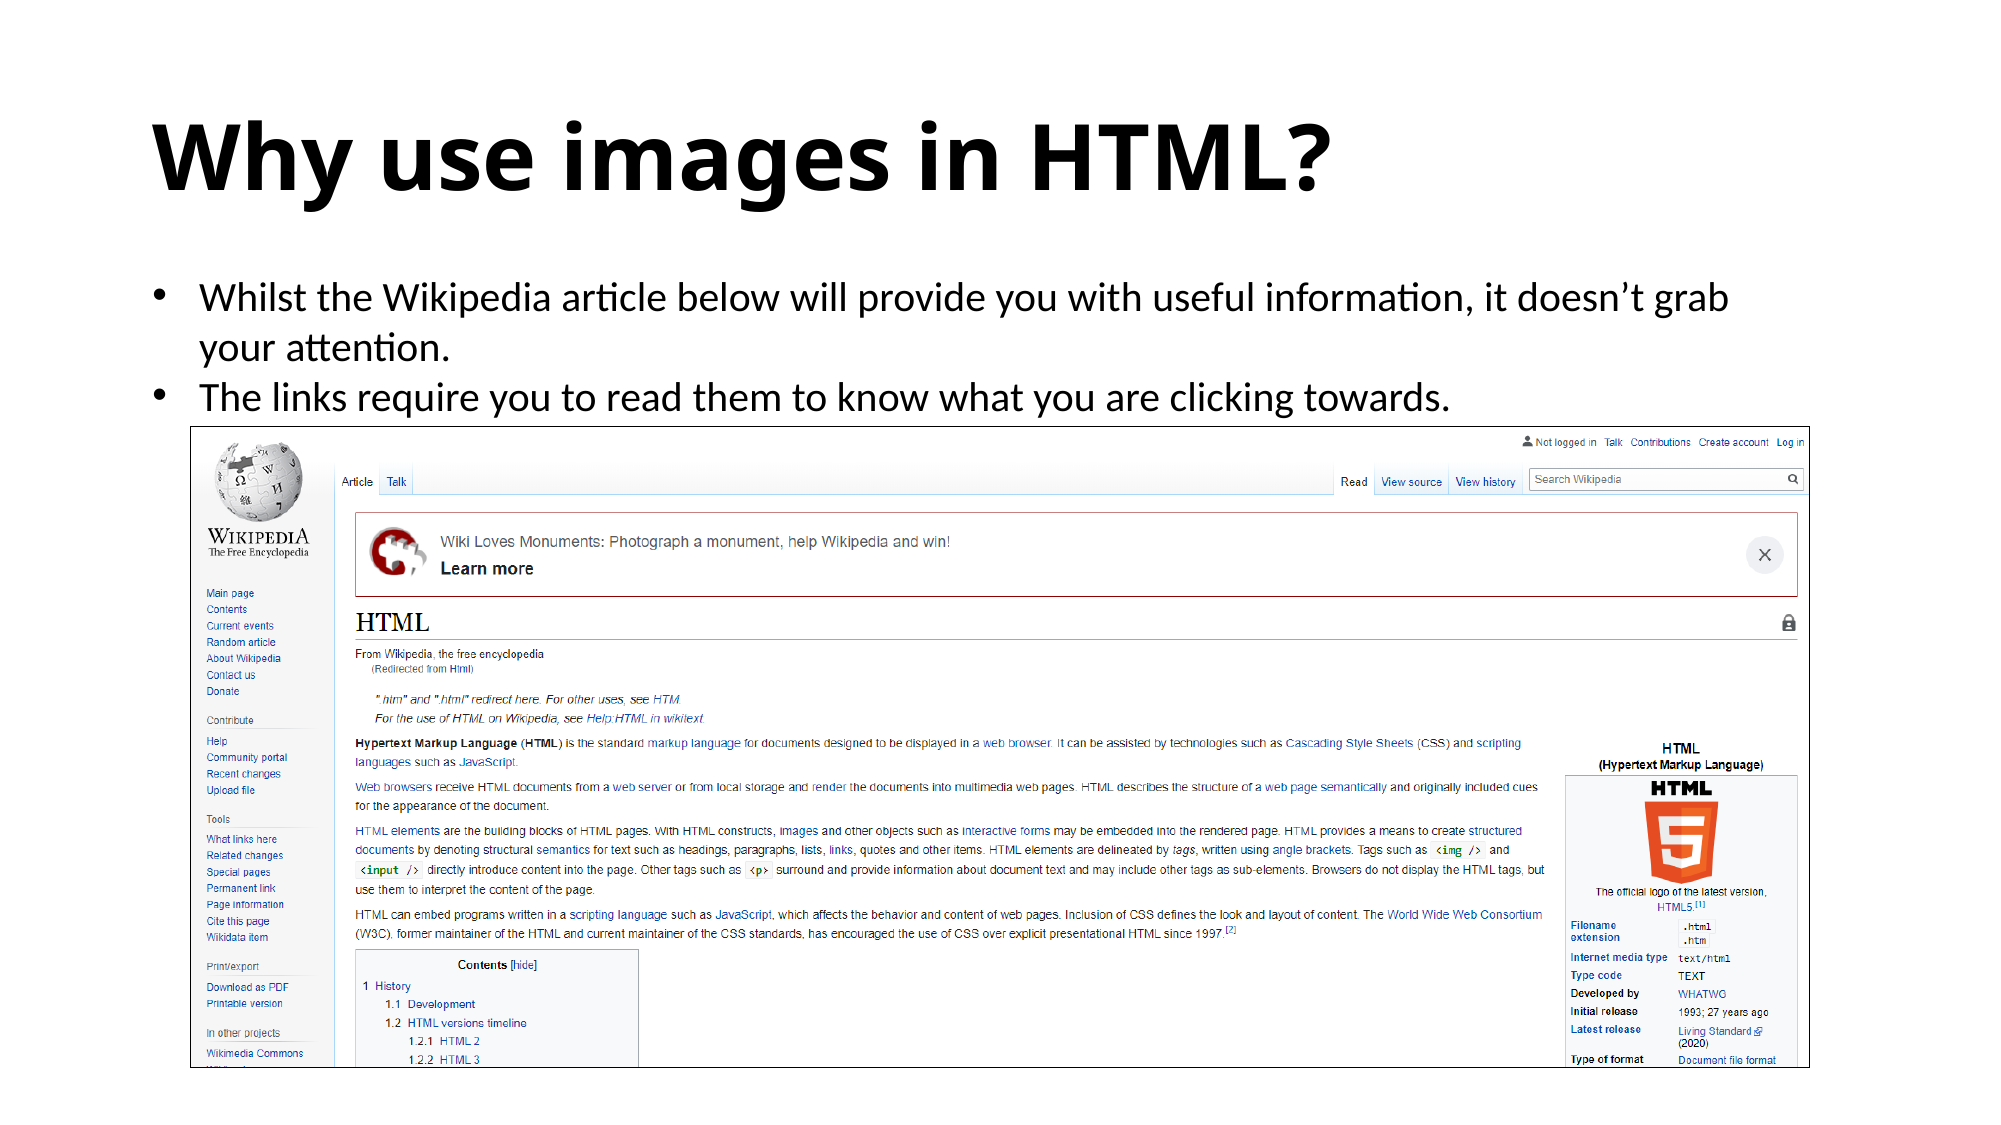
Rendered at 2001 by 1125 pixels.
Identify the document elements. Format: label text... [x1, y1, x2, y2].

title Why use images in HTML? [137, 93, 1667, 229]
text_box Whilst the Wikipedia article below will provide you with useful information, it doesn’t grab your attention. The links require you to read them to know what you are clicking towards. [137, 261, 1794, 427]
picture [190, 426, 1810, 1068]
